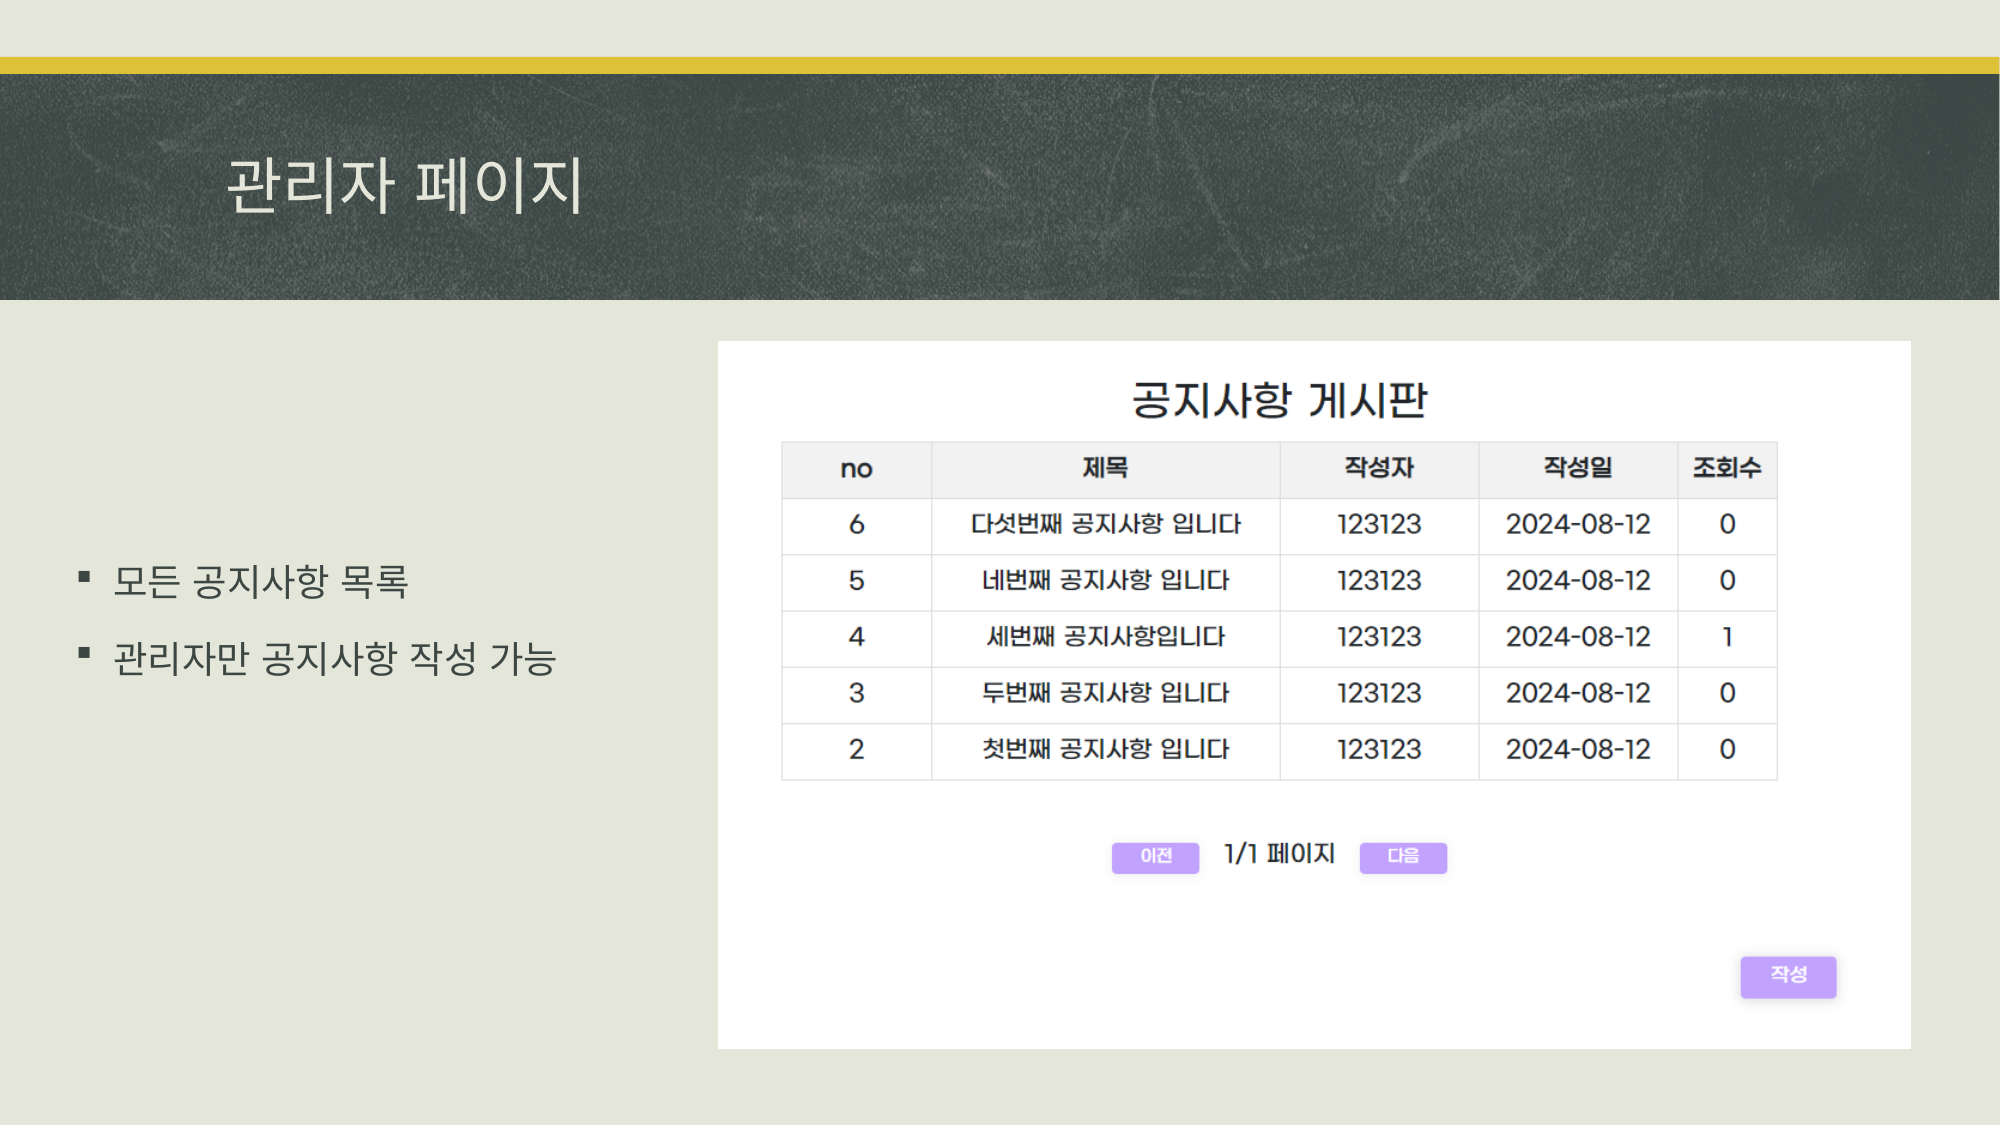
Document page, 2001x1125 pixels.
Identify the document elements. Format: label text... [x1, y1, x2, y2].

title 관리자 페이지 [210, 76, 1790, 300]
picture [718, 341, 1911, 1049]
list 모든 공지사항 목록 관리자만 공지사항 작성 가능 [60, 551, 701, 1125]
picture [0, 74, 2000, 300]
